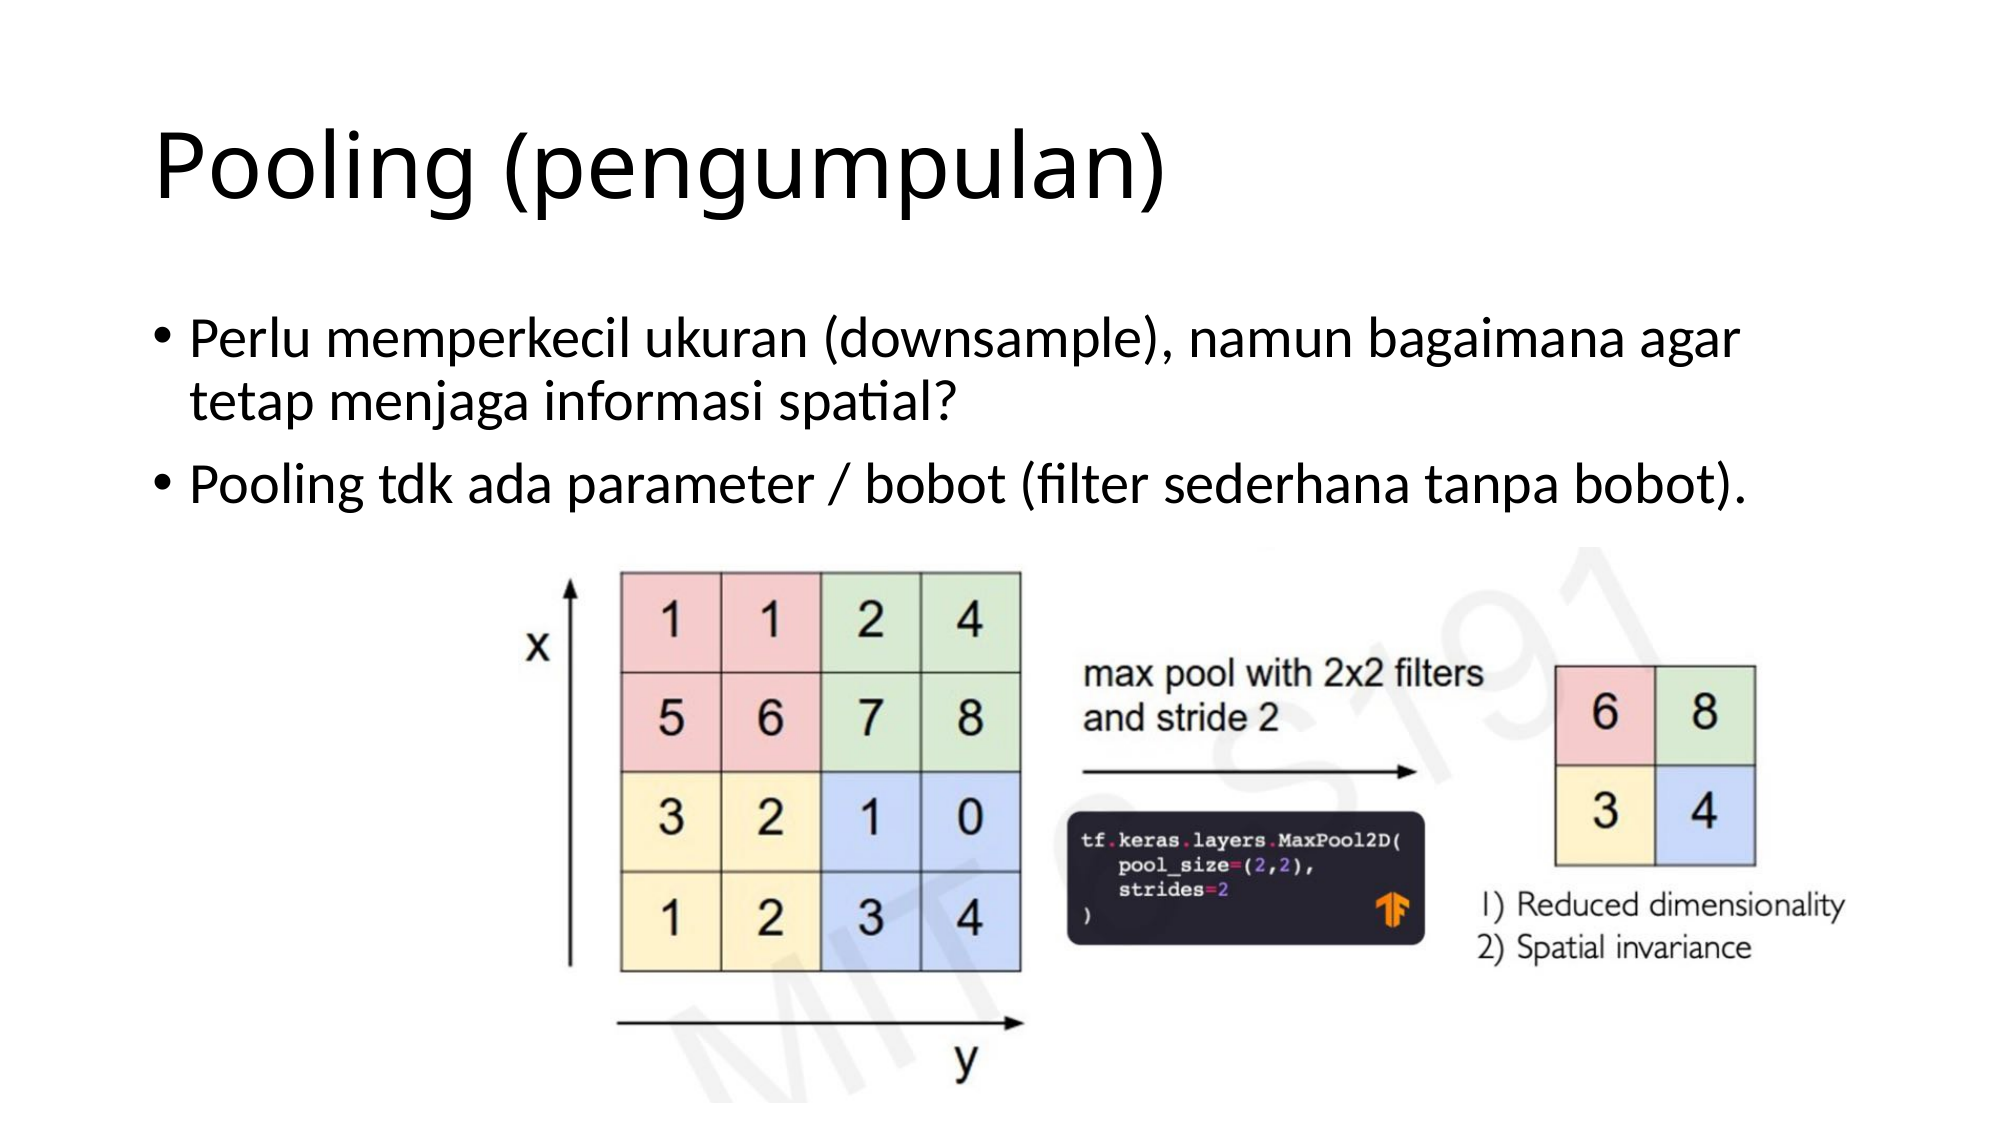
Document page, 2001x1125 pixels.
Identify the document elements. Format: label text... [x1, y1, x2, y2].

list Perlu memperkecil ukuran (downsample), namun bagaimana agar tetap menjaga informasi spatial? Pooling tdk ada parameter / bobot (filter sederhana tanpa bobot). [137, 299, 1863, 1014]
title Pooling (pengumpulan) [137, 59, 1863, 278]
picture [518, 547, 1863, 1103]
